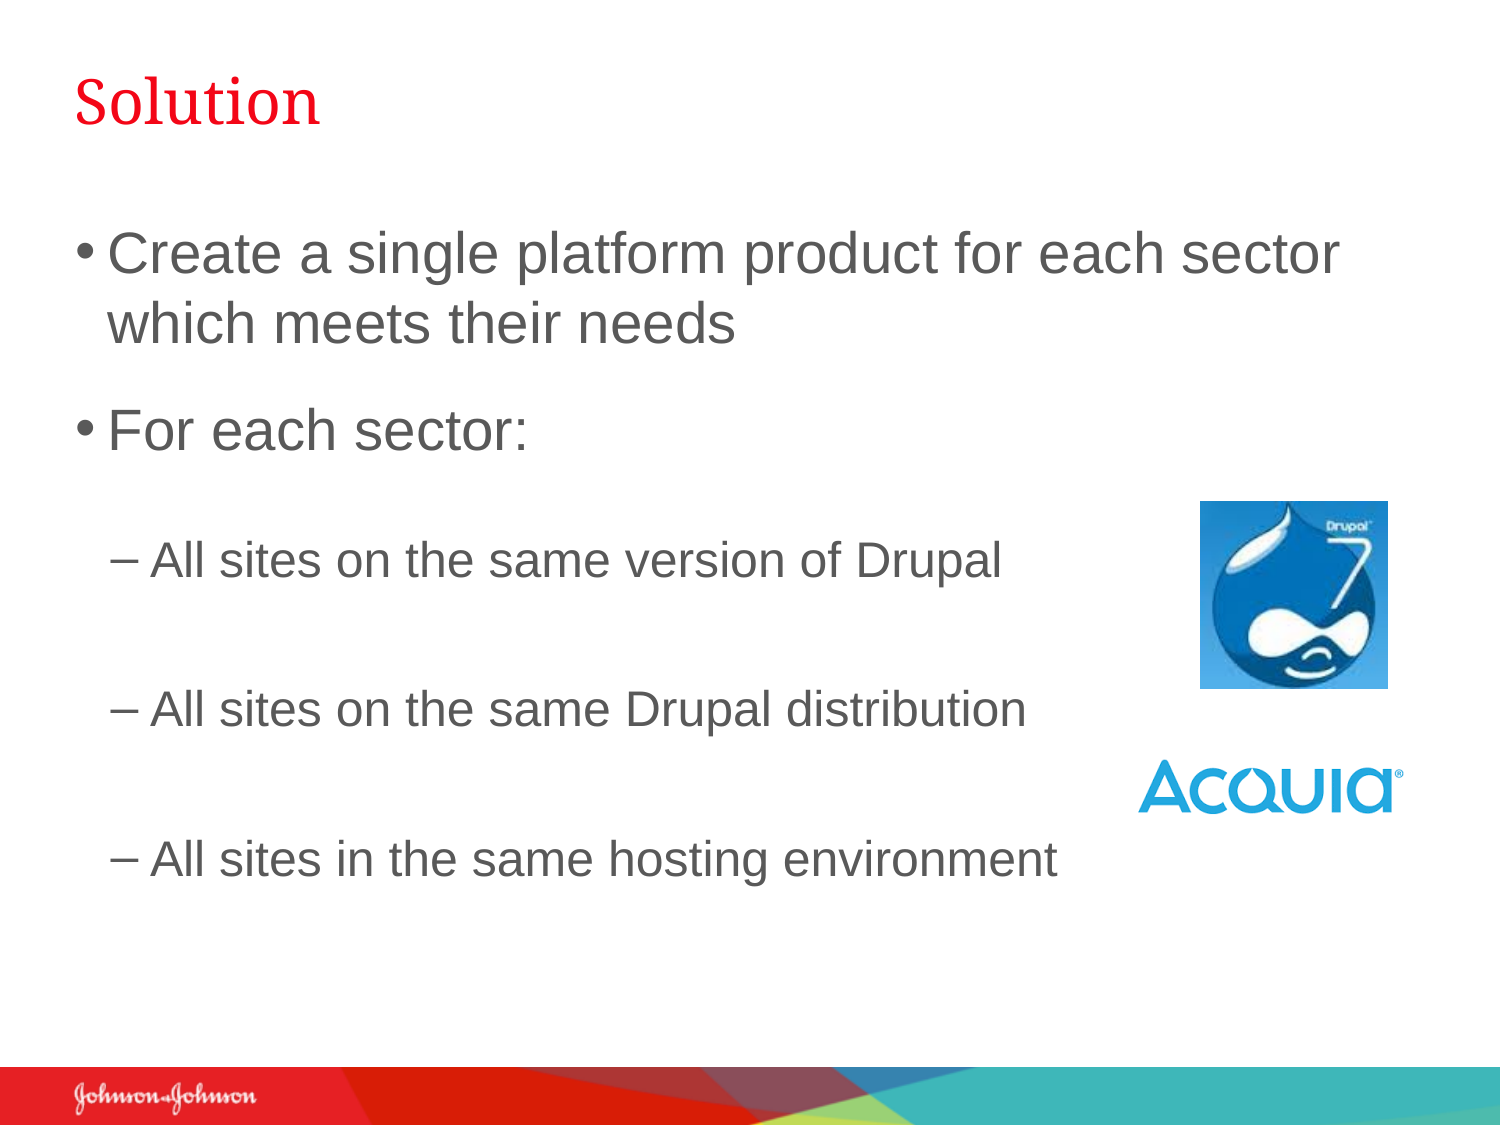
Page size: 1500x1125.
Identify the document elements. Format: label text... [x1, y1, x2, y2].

picture [0, 1066, 1500, 1125]
picture [1114, 709, 1426, 871]
picture [1199, 501, 1388, 690]
title Solution [73, 61, 1427, 139]
list Create a single platform product for each sector which meets their needs For each sector: All sites on the same version of Drupal All sites on the same Drupal distribution All sites in the same hosting environment [74, 214, 1409, 958]
